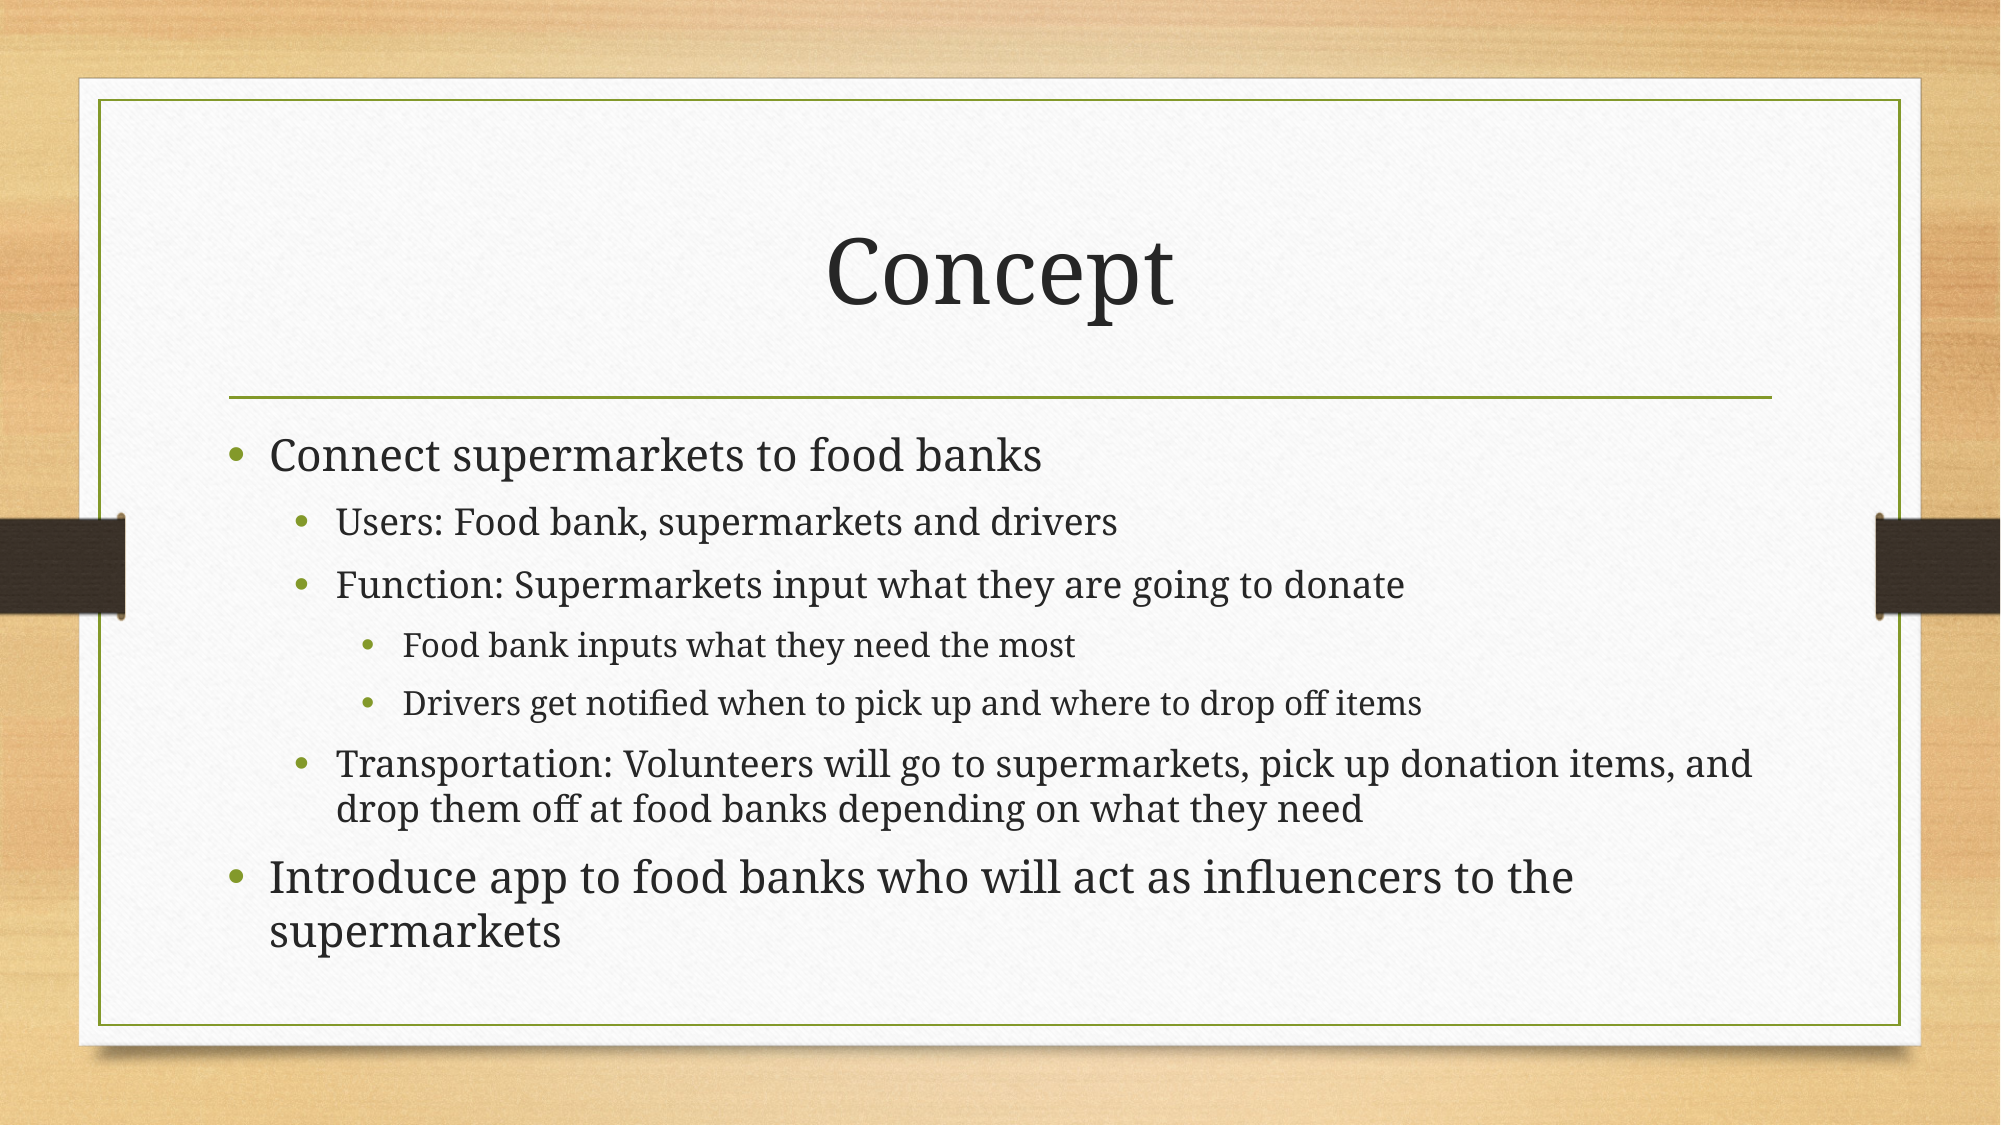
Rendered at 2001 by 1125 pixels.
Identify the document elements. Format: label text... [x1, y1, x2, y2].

title Concept [212, 161, 1788, 375]
list Connect supermarkets to food banks Users: Food bank, supermarkets and drivers Function: Supermarkets input what they are going to donate Food bank inputs what they need the most Drivers get notified when to pick up and where to drop off items Transportation: Volunteers will go to supermarkets, pick up donation items, and drop them off at food banks depending on what they need Introduce app to food banks who will act as influencers to the supermarkets [212, 419, 1788, 964]
picture [0, 0, 2001, 1125]
